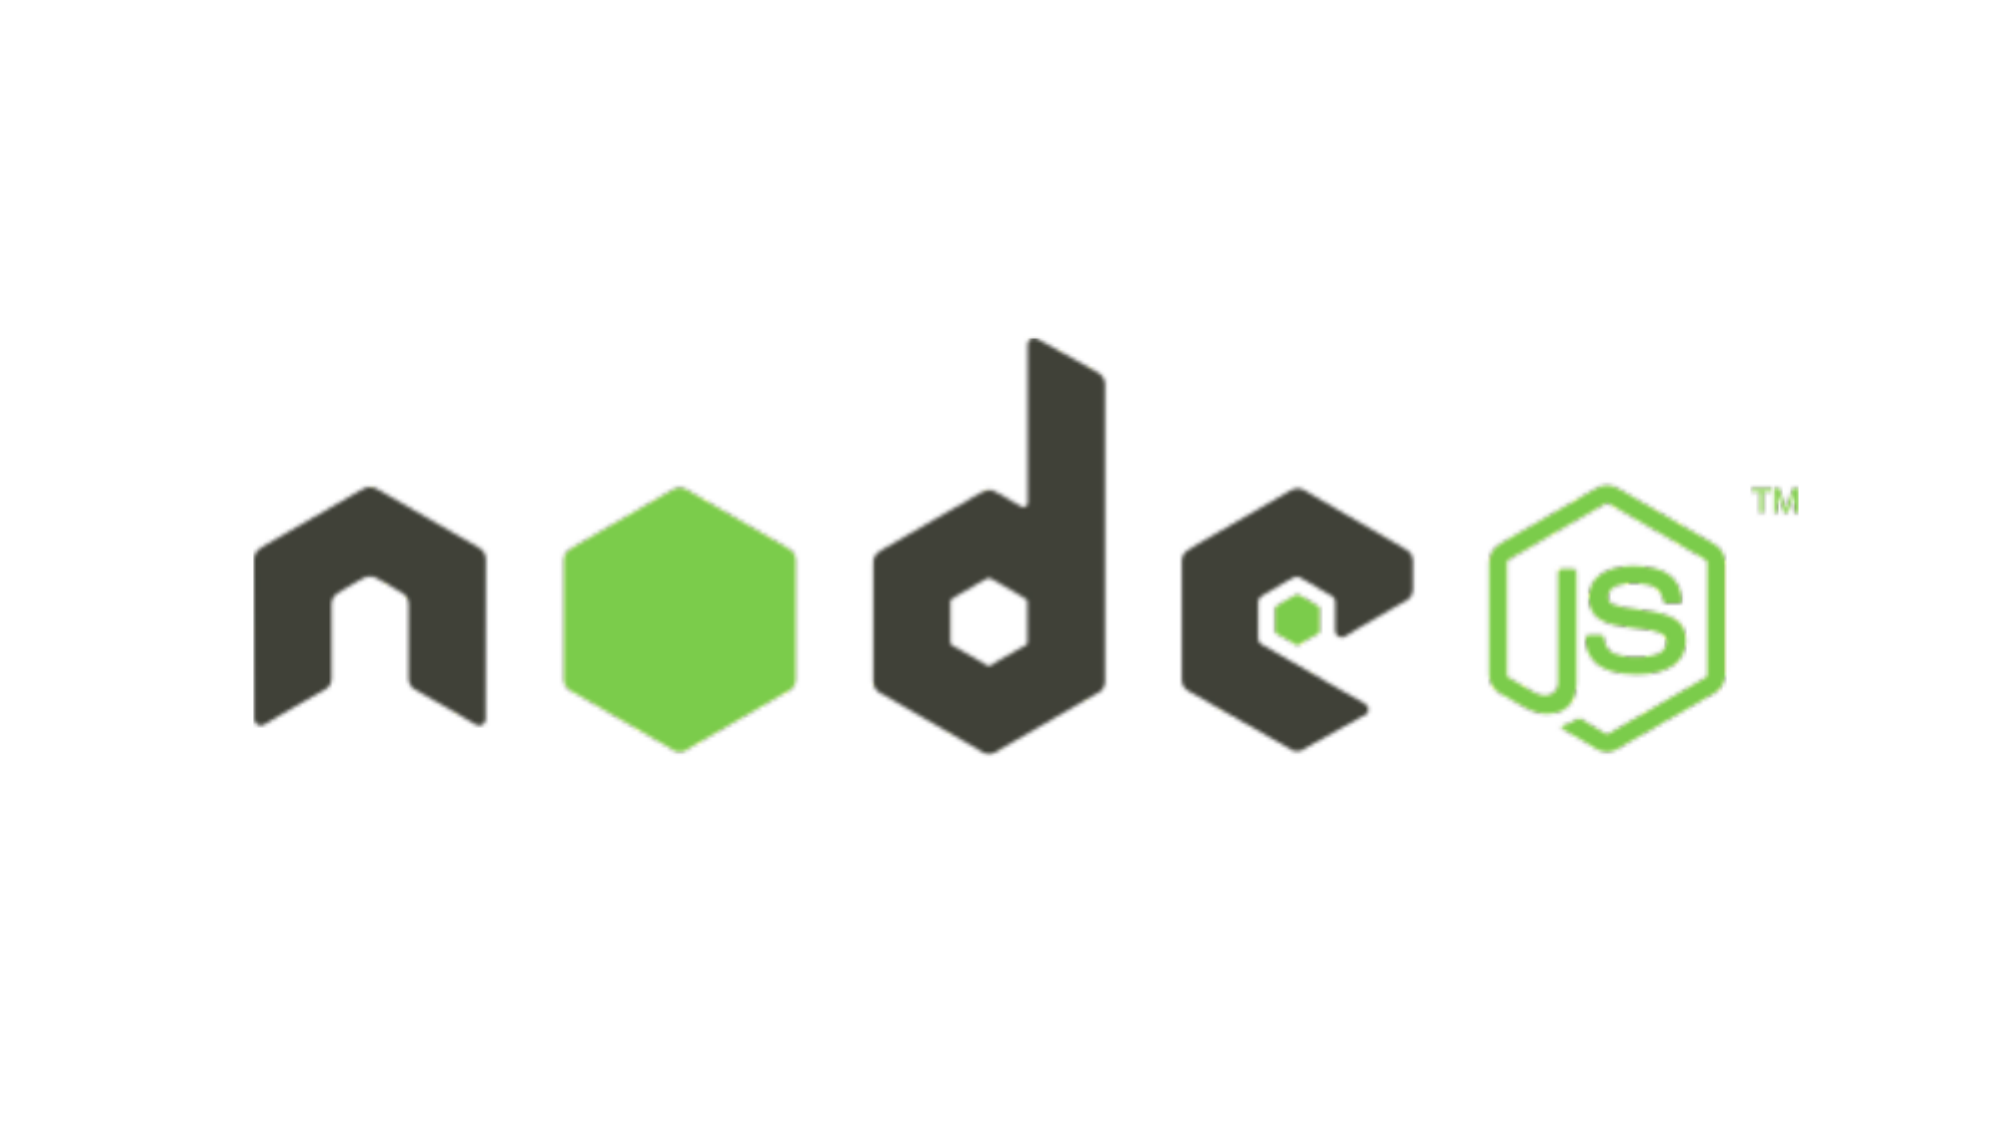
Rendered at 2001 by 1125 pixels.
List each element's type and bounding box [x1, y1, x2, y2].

picture [174, 317, 1825, 808]
